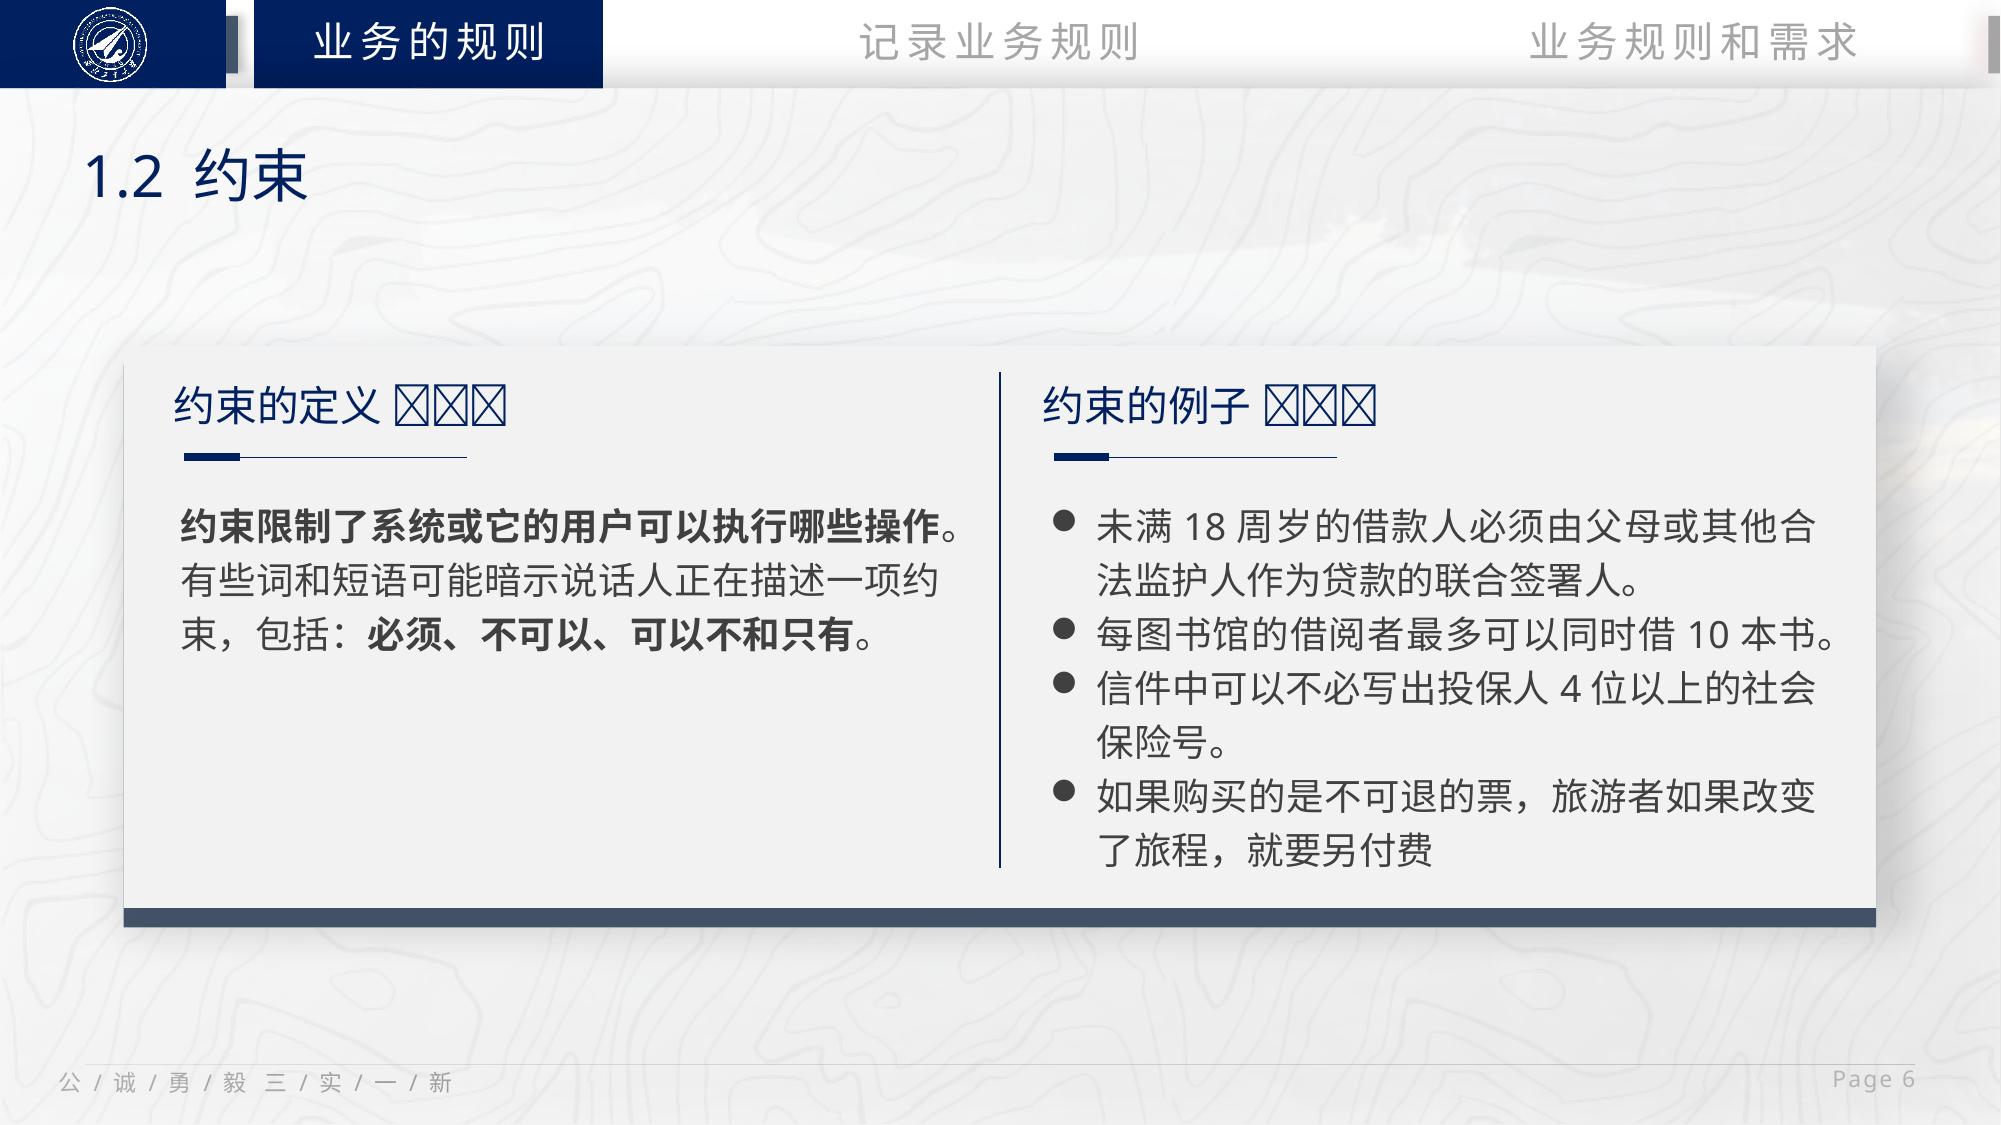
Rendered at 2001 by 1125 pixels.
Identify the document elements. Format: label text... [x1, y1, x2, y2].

slide_number Page [1765, 1056, 1916, 1104]
list 业务的规则 [254, 14, 604, 75]
text_box 记录业务规则 [744, 14, 1256, 75]
text_box 约束限制了系统或它的用户可以执行哪些操作。有些词和短语可能暗示说话人正在描述一项约束，包括：必须、不可以、可以不和只有。 [165, 486, 956, 664]
picture [73, 7, 147, 82]
text_box [123, 909, 1877, 928]
text_box 约束的定义  [158, 371, 526, 437]
text_box [123, 345, 1877, 909]
text_box 业务规则和需求 [1492, 14, 1895, 75]
text_box 1.2 约束 [67, 131, 2000, 216]
text_box 约束的例子  [1028, 371, 1395, 437]
text_box 未满18周岁的借款人必须由父母或其他合法监护人作为贷款的联合签署人。 每图书馆的借阅者最多可以同时借10本书。 信件中可以不必写出投保人4位以上的社会保险号。 如果购买的是不可退的票，旅游者如果改变了旅程，就要另付费 [1035, 486, 1833, 880]
